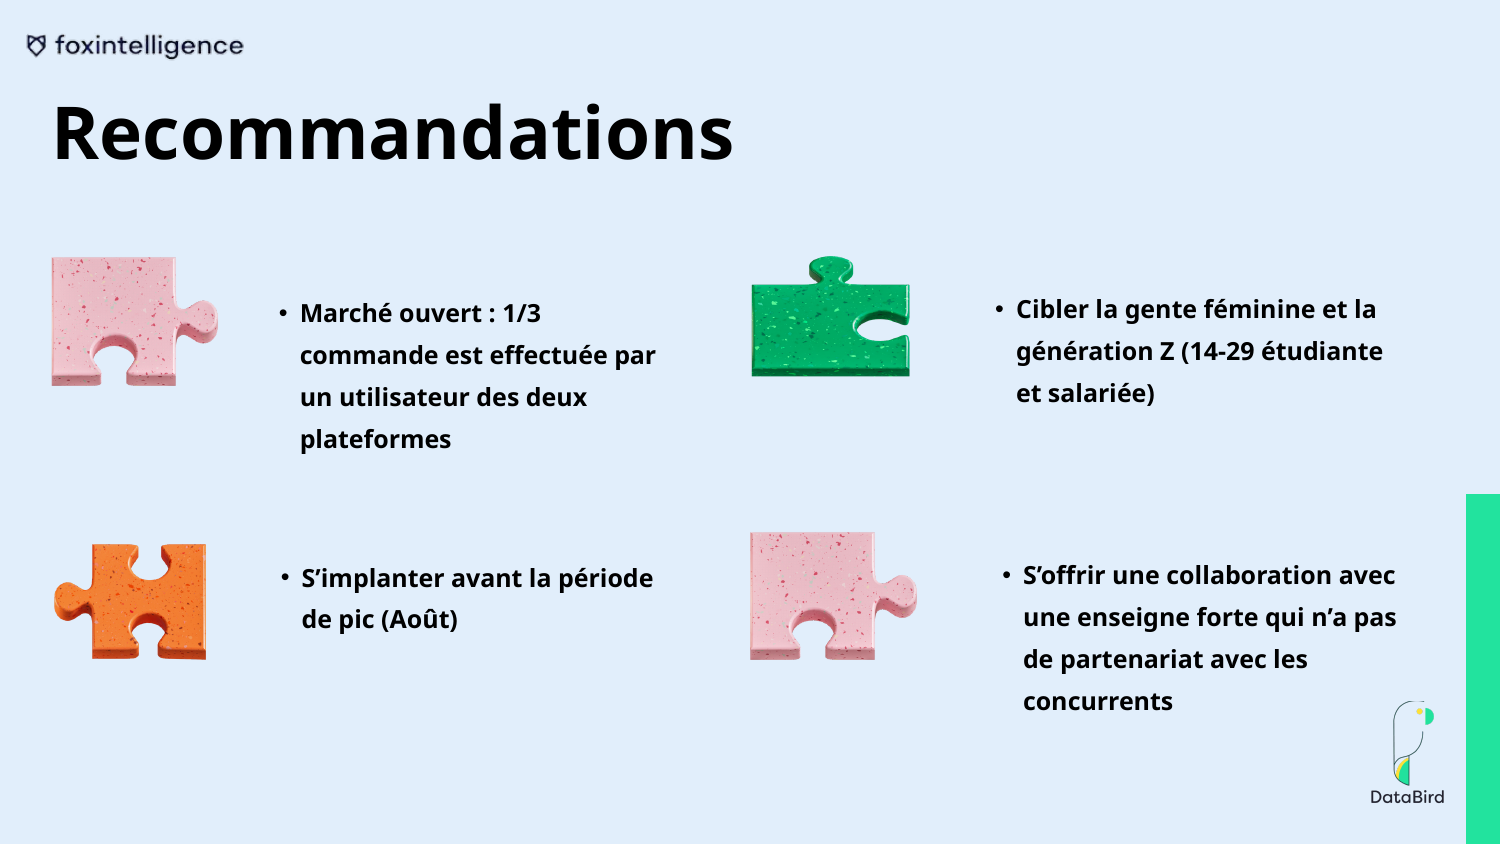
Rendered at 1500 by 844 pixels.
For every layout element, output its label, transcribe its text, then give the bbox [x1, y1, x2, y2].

text_box [750, 256, 911, 377]
text_box [1465, 493, 1500, 844]
text_box S’implanter avant la période de pic (Août) [259, 550, 686, 634]
text_box [53, 544, 207, 661]
text_box [51, 256, 219, 386]
text_box [750, 531, 918, 661]
text_box S’offrir une collaboration avec une enseigne forte qui n’a pas de partenariat avec les concurrents [981, 547, 1408, 716]
text_box Cibler la gente féminine et la génération Z (14-29 étudiante et salariée) [974, 281, 1401, 408]
text_box [0, 1, 261, 99]
text_box Recommandations [51, 69, 750, 175]
text_box [1356, 701, 1459, 818]
text_box Marché ouvert : 1/3 commande est effectuée par un utilisateur des deux plateformes [258, 286, 684, 496]
